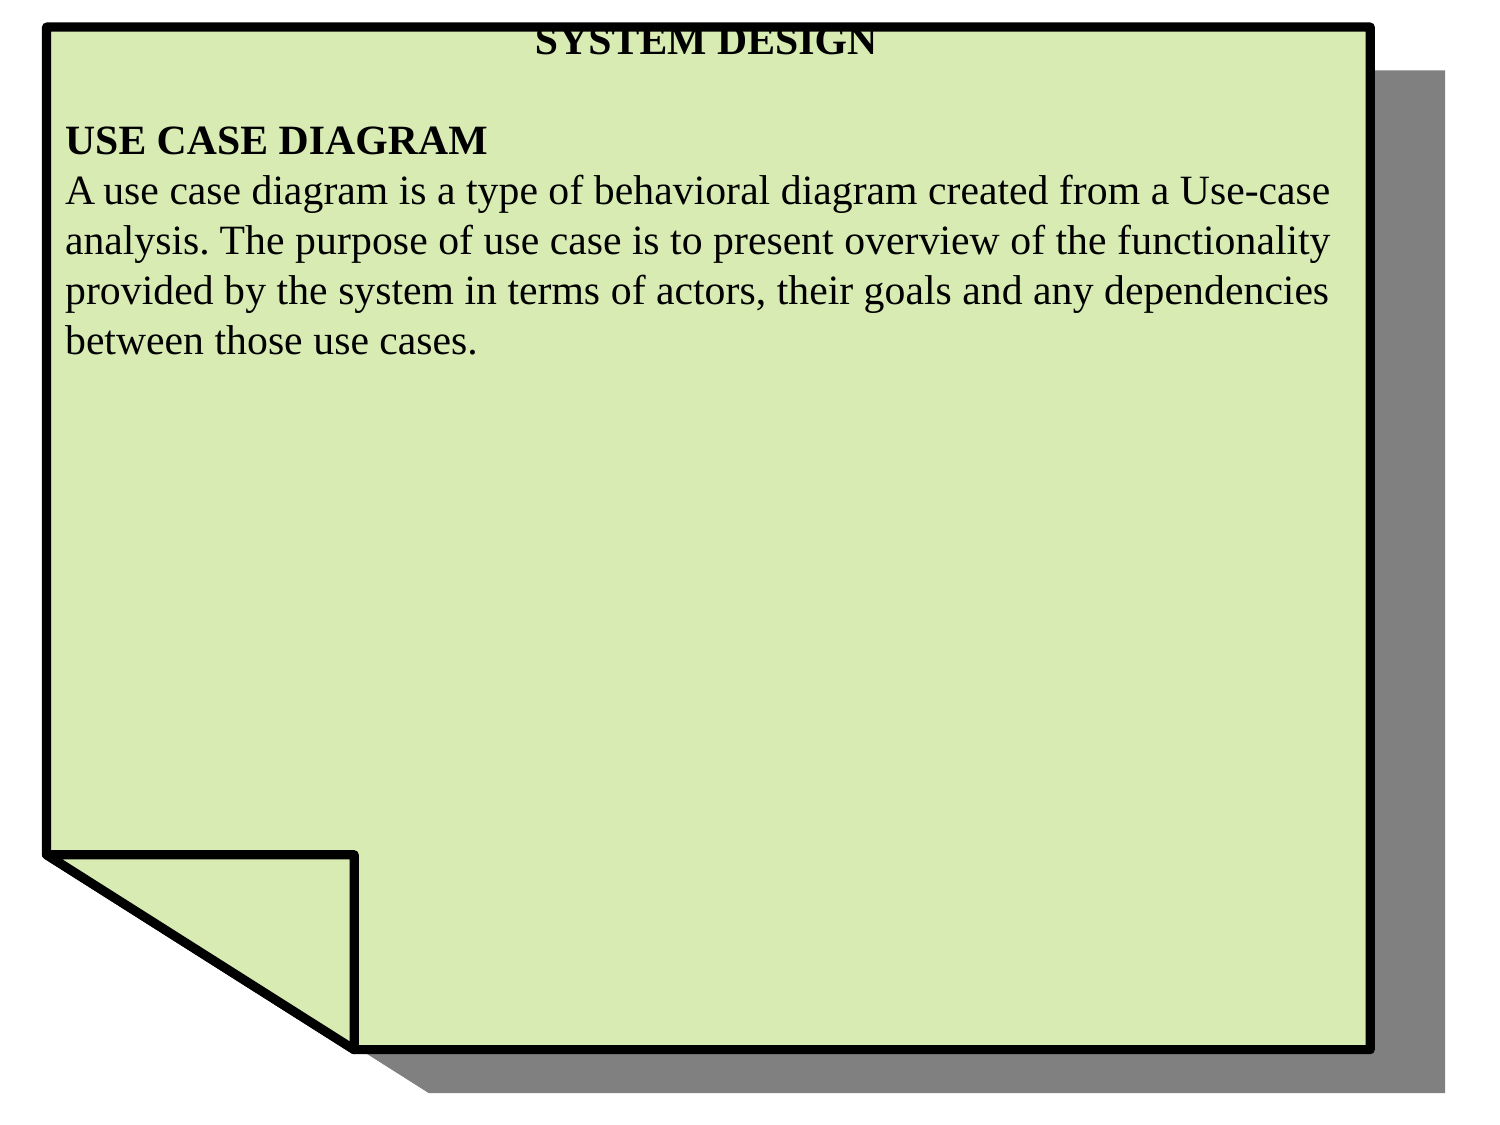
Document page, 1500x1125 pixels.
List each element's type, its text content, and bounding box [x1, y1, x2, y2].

text_box SYSTEM DESIGN USE CASE DIAGRAM A use case diagram is a type of behavioral diagram created from a Use-case analysis. The purpose of use case is to present overview of the functionality provided by the system in terms of actors, their goals and any dependencies between those use cases. [50, 5, 1363, 1086]
